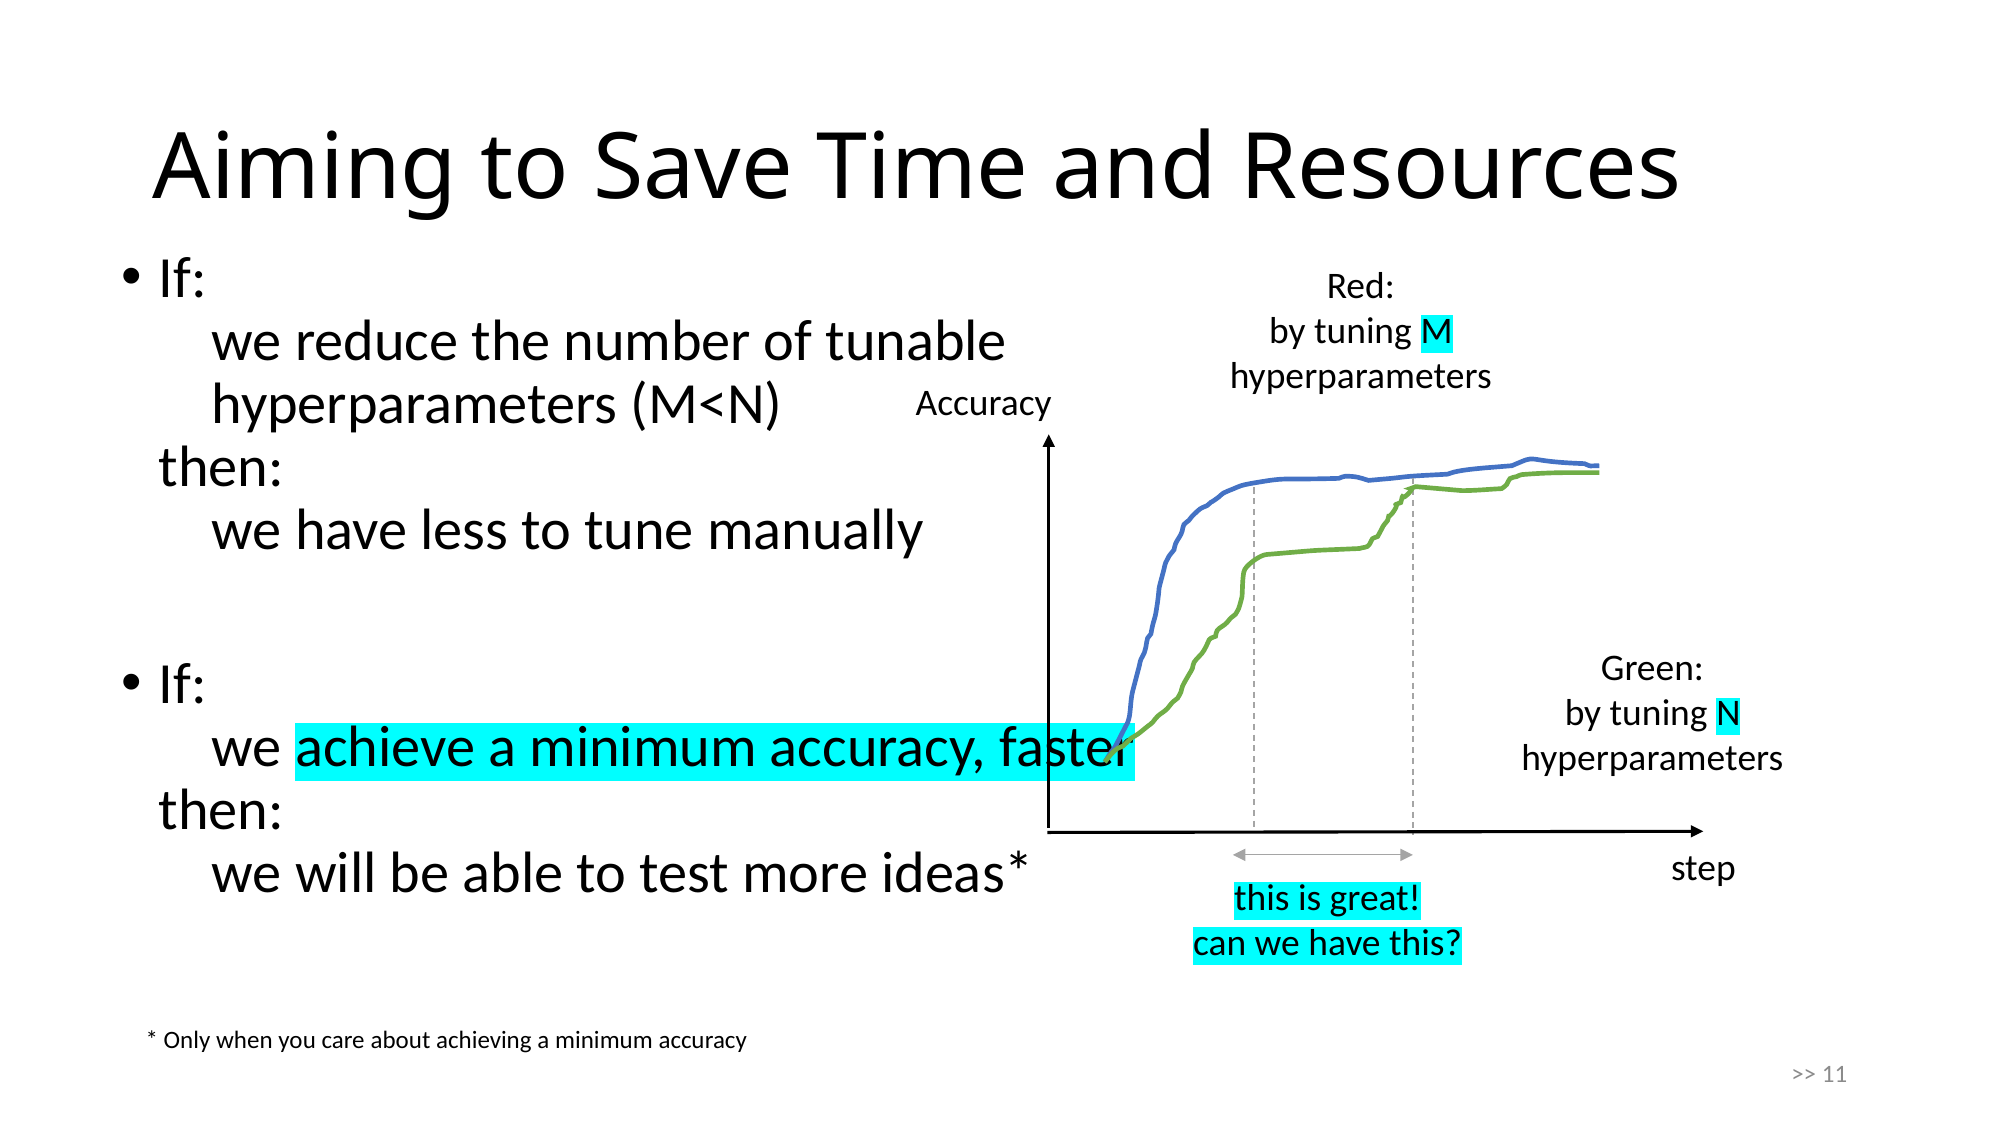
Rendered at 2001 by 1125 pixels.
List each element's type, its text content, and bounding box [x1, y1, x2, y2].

text_box * Only when you care about achieving a minimum accuracy [130, 1016, 764, 1062]
text_box [1413, 471, 1600, 582]
list If: we reduce the number of tunable hyperparameters (M<N) then: we have less to tune manually If: we achieve a minimum accuracy, faster then: we will be able to test more ideas* [106, 239, 1832, 1021]
text_box Red: by tuning M hyperparameters [1214, 253, 1507, 404]
text_box Green: by tuning N hyperparameters [1506, 635, 1799, 786]
text_box step [1656, 835, 1751, 896]
text_box this is great! can we have this? [1178, 865, 1478, 971]
text_box [1103, 558, 1254, 764]
text_box [1255, 486, 1412, 675]
title Aiming to Save Time and Resources [137, 59, 1863, 278]
slide_number >> 11 [1412, 1042, 1863, 1103]
text_box Accuracy [900, 370, 1067, 431]
text_box [1109, 458, 1600, 753]
